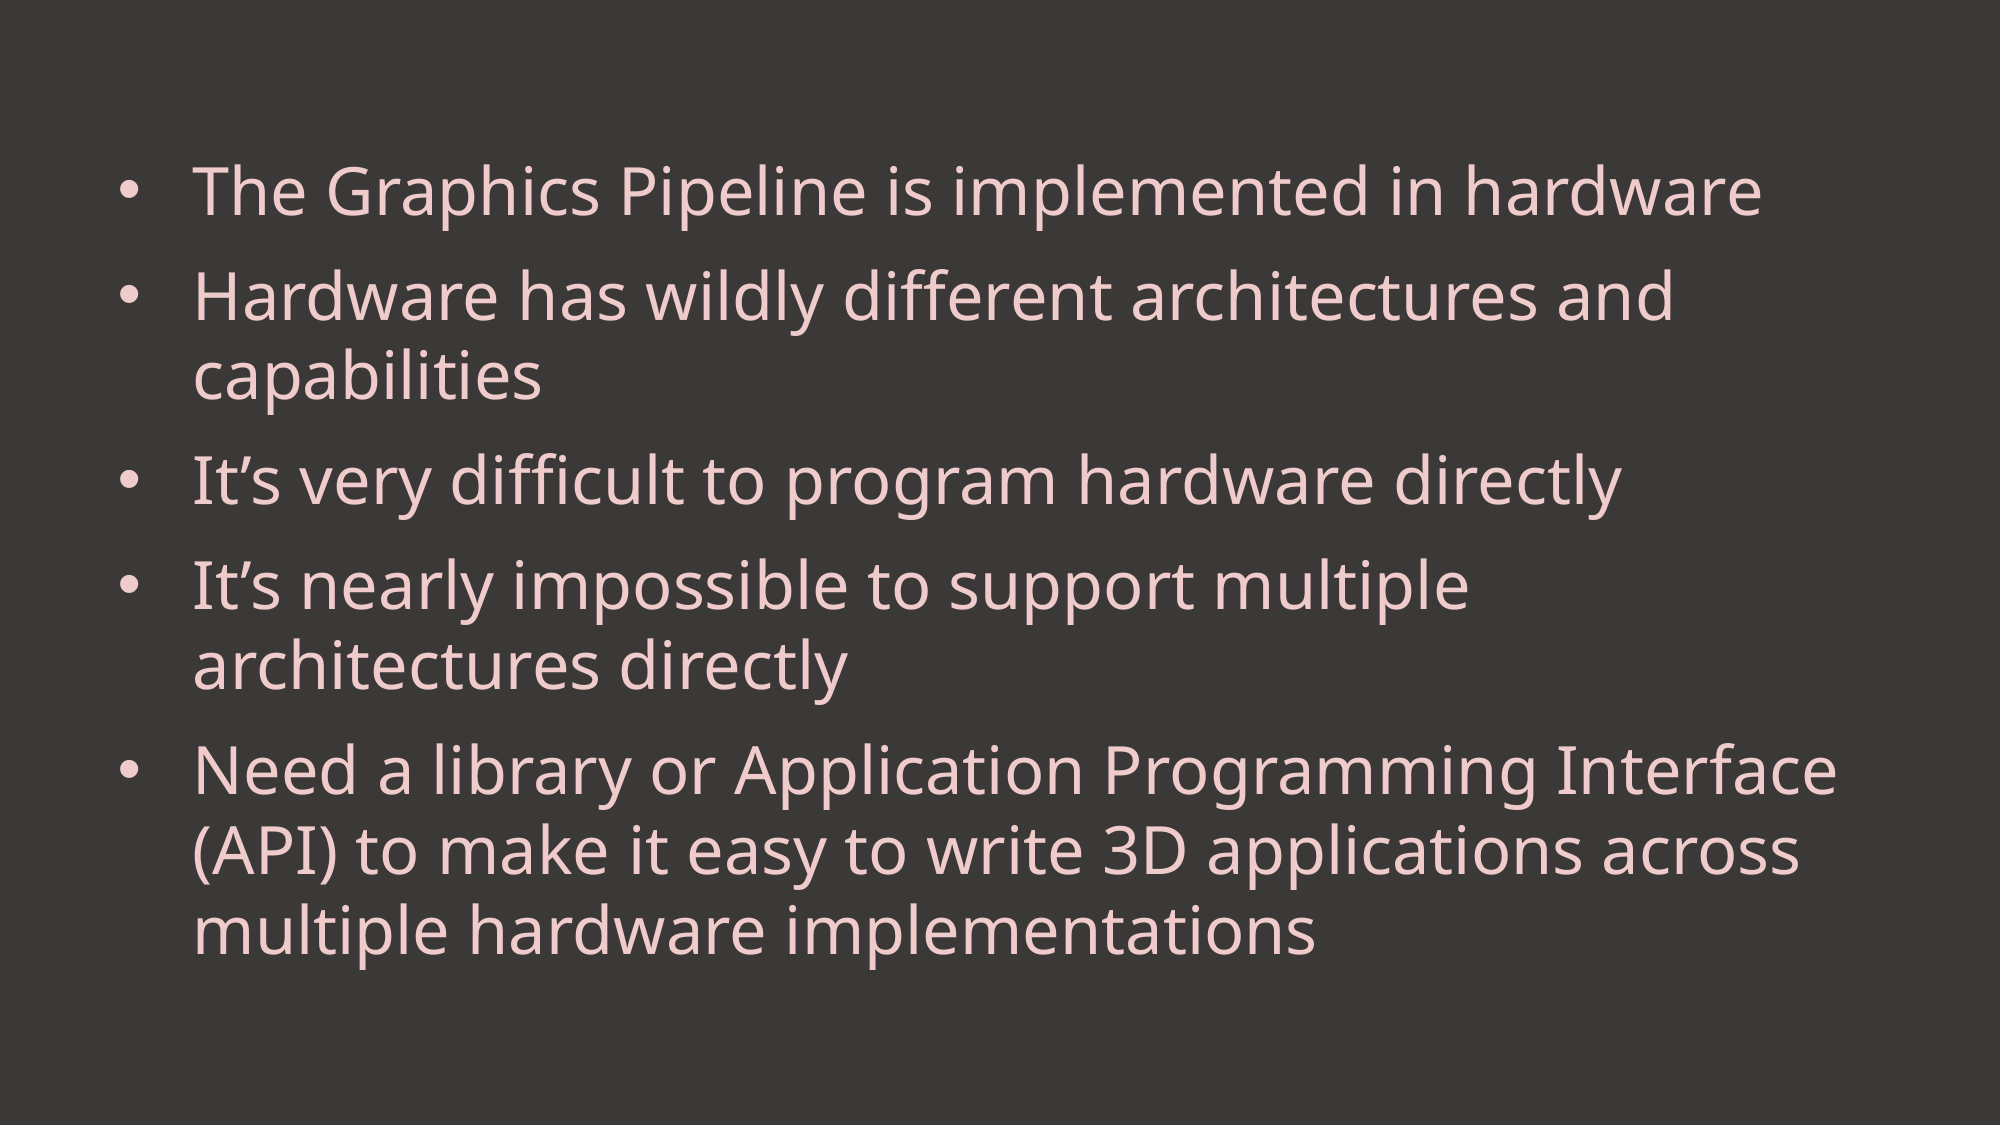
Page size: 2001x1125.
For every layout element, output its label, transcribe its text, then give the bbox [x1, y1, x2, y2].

text_box The Graphics Pipeline is implemented in hardware Hardware has wildly different architectures and capabilities It’s very difficult to program hardware directly It’s nearly impossible to support multiple architectures directly Need a library or Application Programming Interface (API) to make it easy to write 3D applications across multiple hardware implementations [102, 140, 1896, 976]
